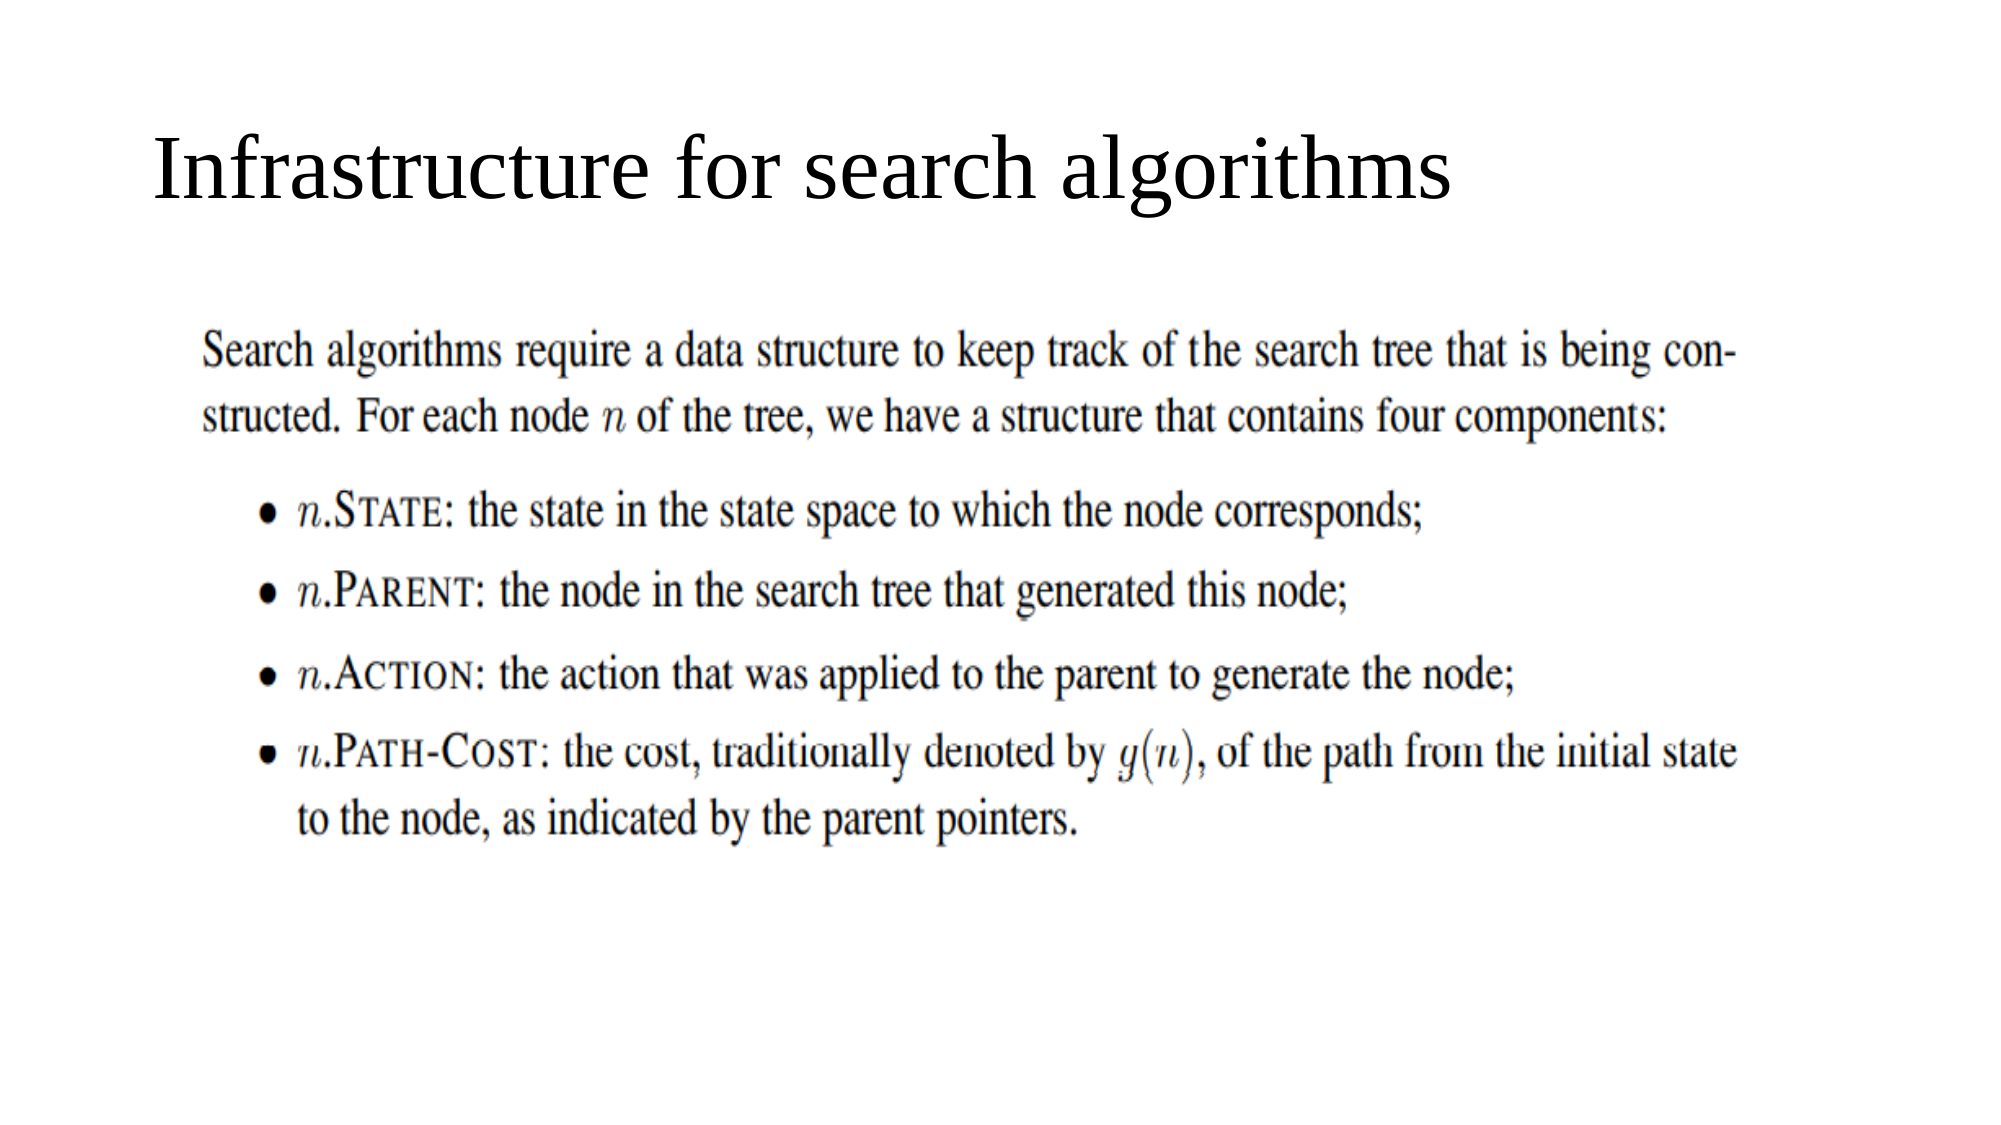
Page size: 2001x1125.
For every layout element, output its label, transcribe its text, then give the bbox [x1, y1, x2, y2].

title Infrastructure for search algorithms [137, 59, 1863, 278]
picture [137, 297, 1793, 1014]
